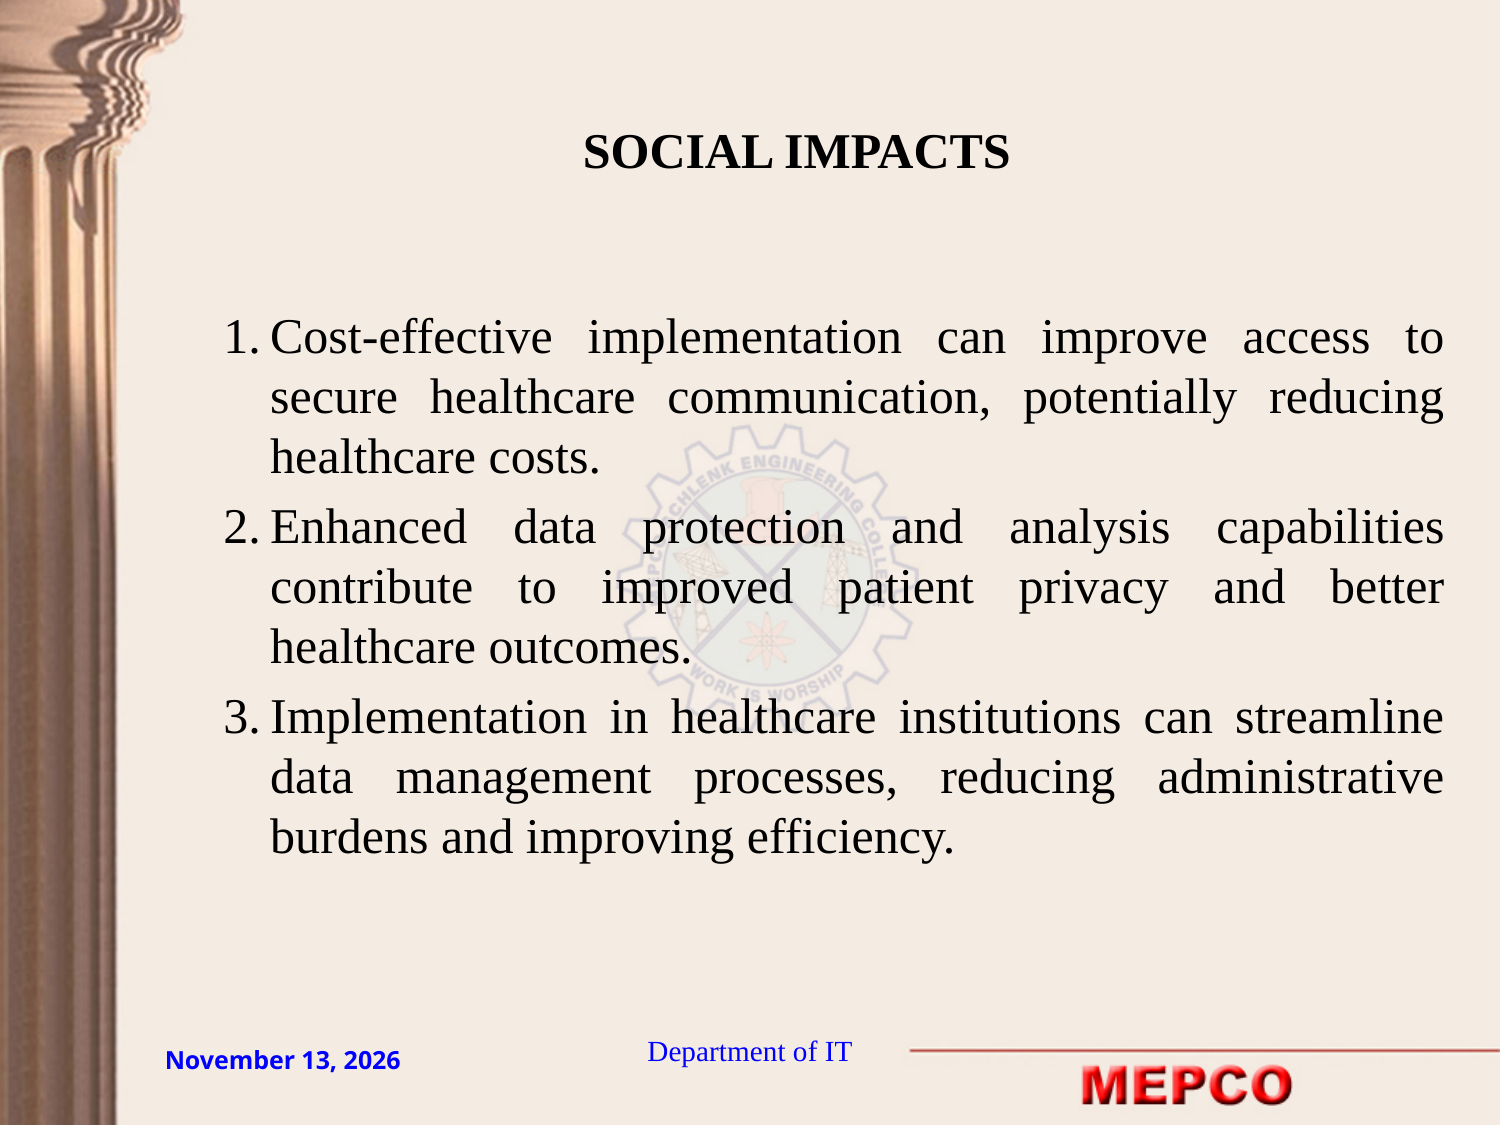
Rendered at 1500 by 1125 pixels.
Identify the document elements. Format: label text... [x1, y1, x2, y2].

title SOCIAL IMPACTS [159, 54, 1435, 243]
list Cost-effective implementation can improve access to secure healthcare communication, potentially reducing healthcare costs. Enhanced data protection and analysis capabilities contribute to improved patient privacy and better healthcare outcomes. Implementation in healthcare institutions can streamline data management processes, reducing administrative burdens and improving efficiency. [133, 296, 1461, 971]
picture [0, 0, 1500, 1125]
footer Department of IT [512, 1024, 988, 1101]
